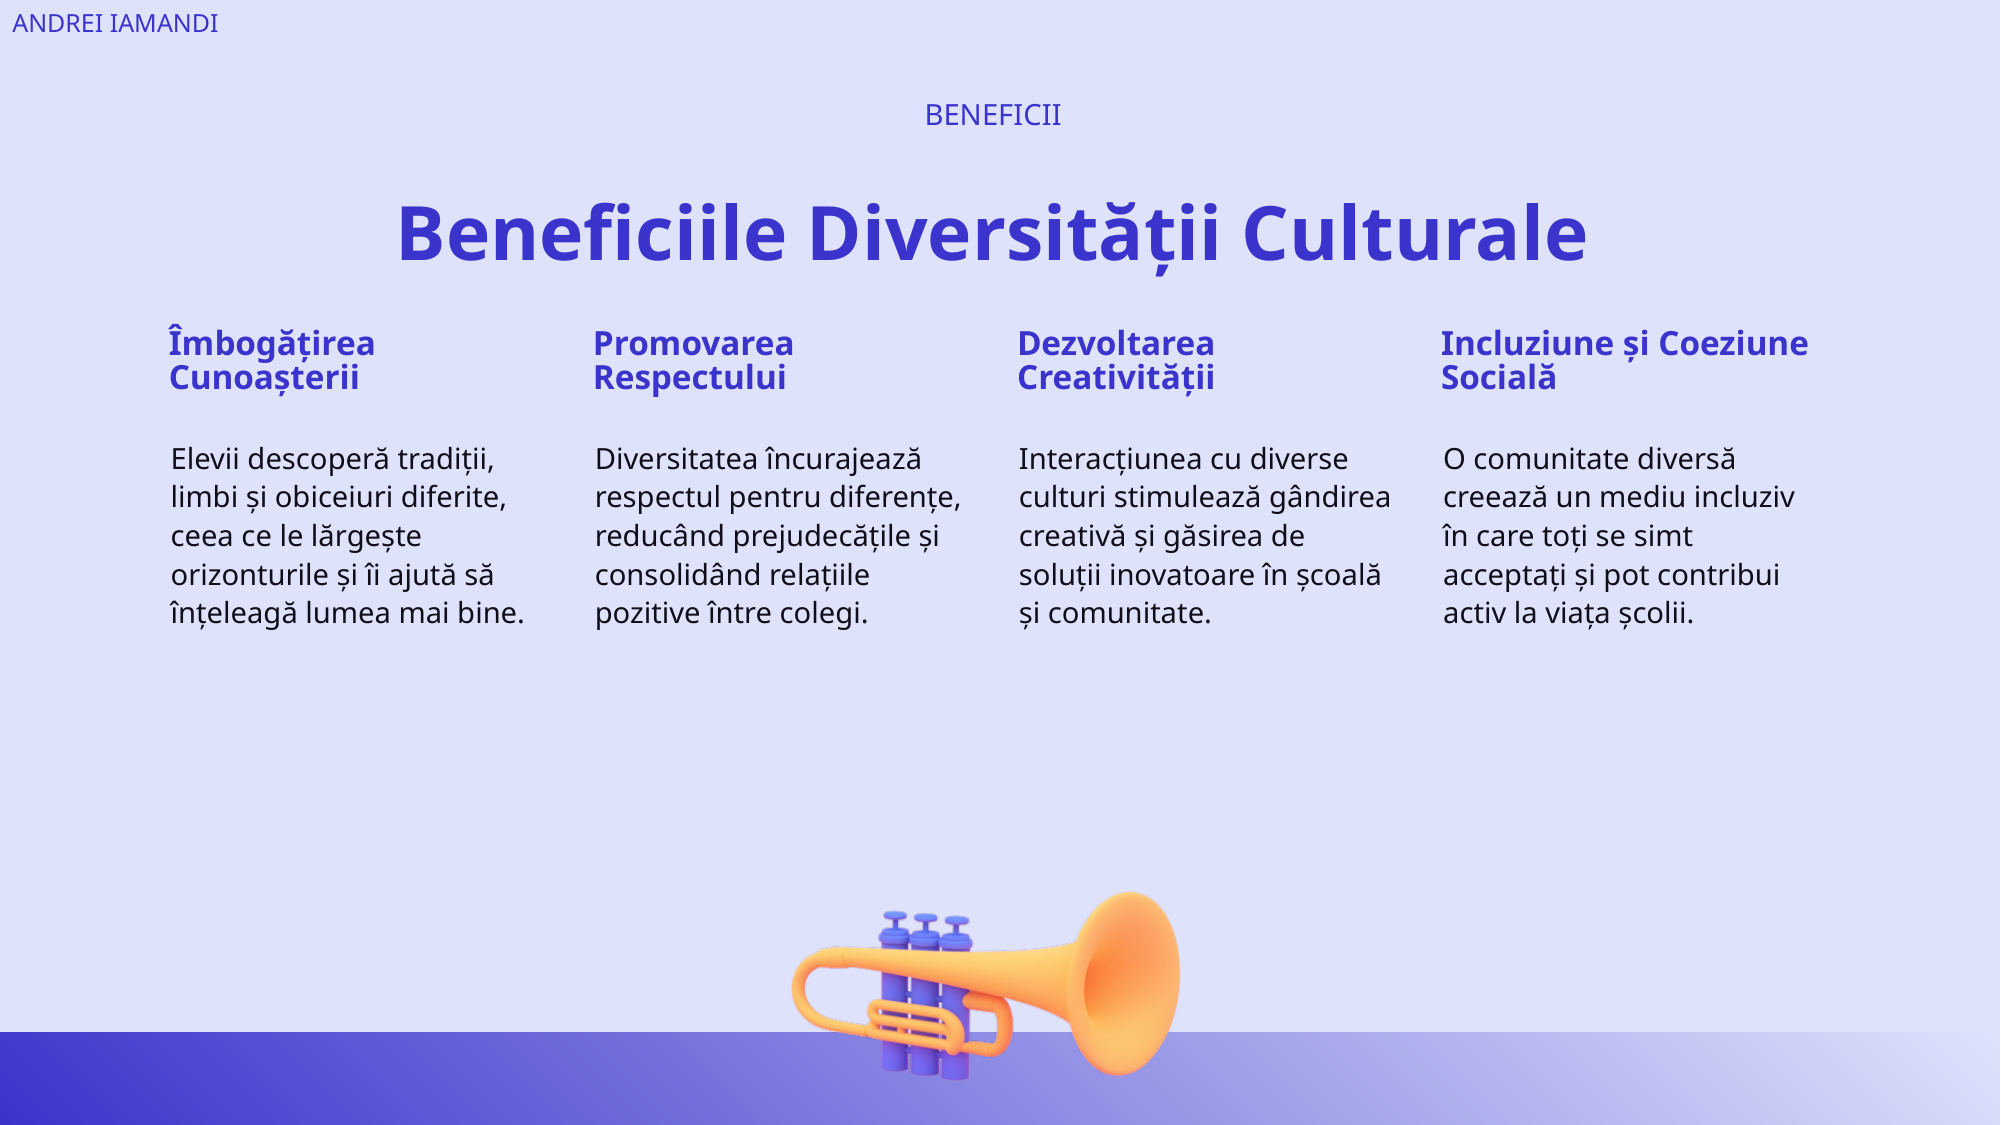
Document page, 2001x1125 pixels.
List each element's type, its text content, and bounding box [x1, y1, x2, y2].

text_box Beneficii [740, 74, 1260, 150]
list O comunitate diversă creează un mediu incluziv în care toți se simt acceptați și pot contribui activ la viața școlii. [1441, 430, 1832, 888]
list Îmbogățirea Cunoașterii [168, 295, 559, 430]
list Promovarea Respectului [592, 295, 983, 430]
picture [787, 887, 1186, 1086]
list Diversitatea încurajează respectul pentru diferențe, reducând prejudecățile și consolidând relațiile pozitive între colegi. [592, 430, 983, 888]
list Elevii descoperă tradiții, limbi și obiceiuri diferite, ceea ce le lărgește orizonturile și îi ajută să înțeleagă lumea mai bine. [168, 430, 559, 888]
list Incluziune și Coeziune Socială [1441, 295, 1832, 430]
list Interacțiunea cu diverse culturi stimulează gândirea creativă și găsirea de soluții inovatoare în școală și comunitate. [1017, 430, 1408, 888]
text_box Andrei iamandi [0, 0, 998, 45]
list Dezvoltarea Creativității [1017, 295, 1408, 430]
title Beneficiile Diversității Culturale [168, 149, 1832, 284]
